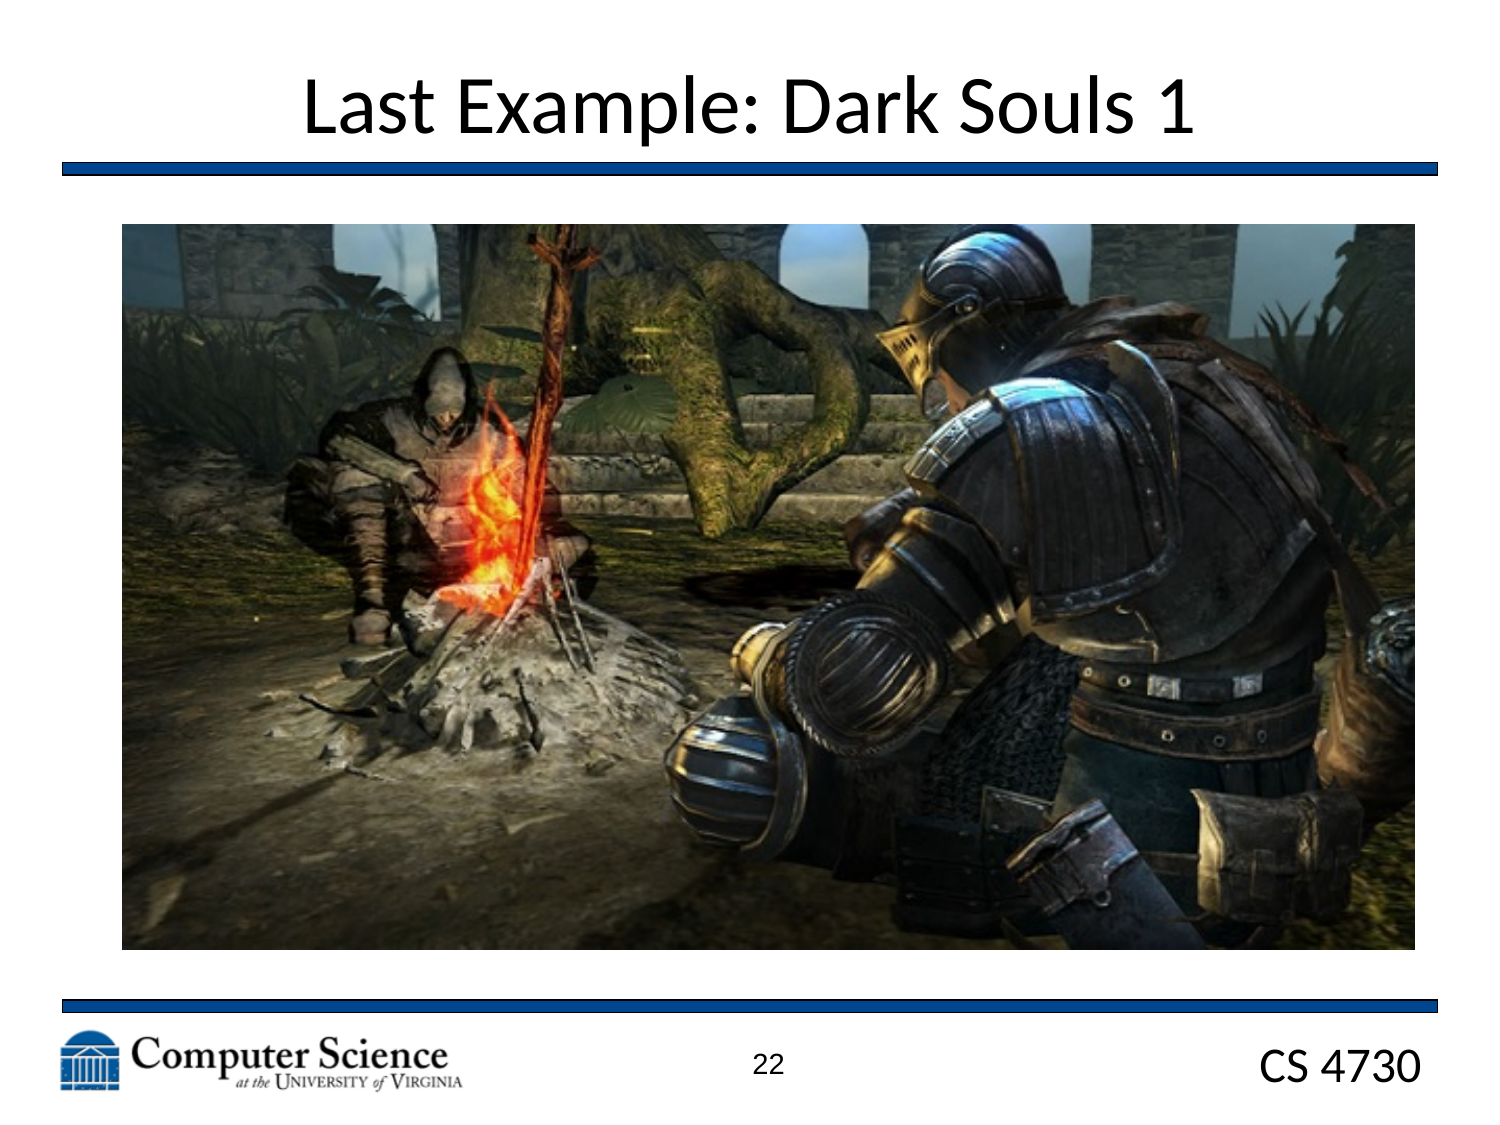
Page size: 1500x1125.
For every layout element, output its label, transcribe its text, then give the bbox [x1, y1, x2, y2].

picture [122, 224, 1415, 951]
title Last Example: Dark Souls 1 [62, 49, 1438, 151]
picture [50, 1024, 472, 1101]
footer 22 [512, 1037, 1026, 1088]
